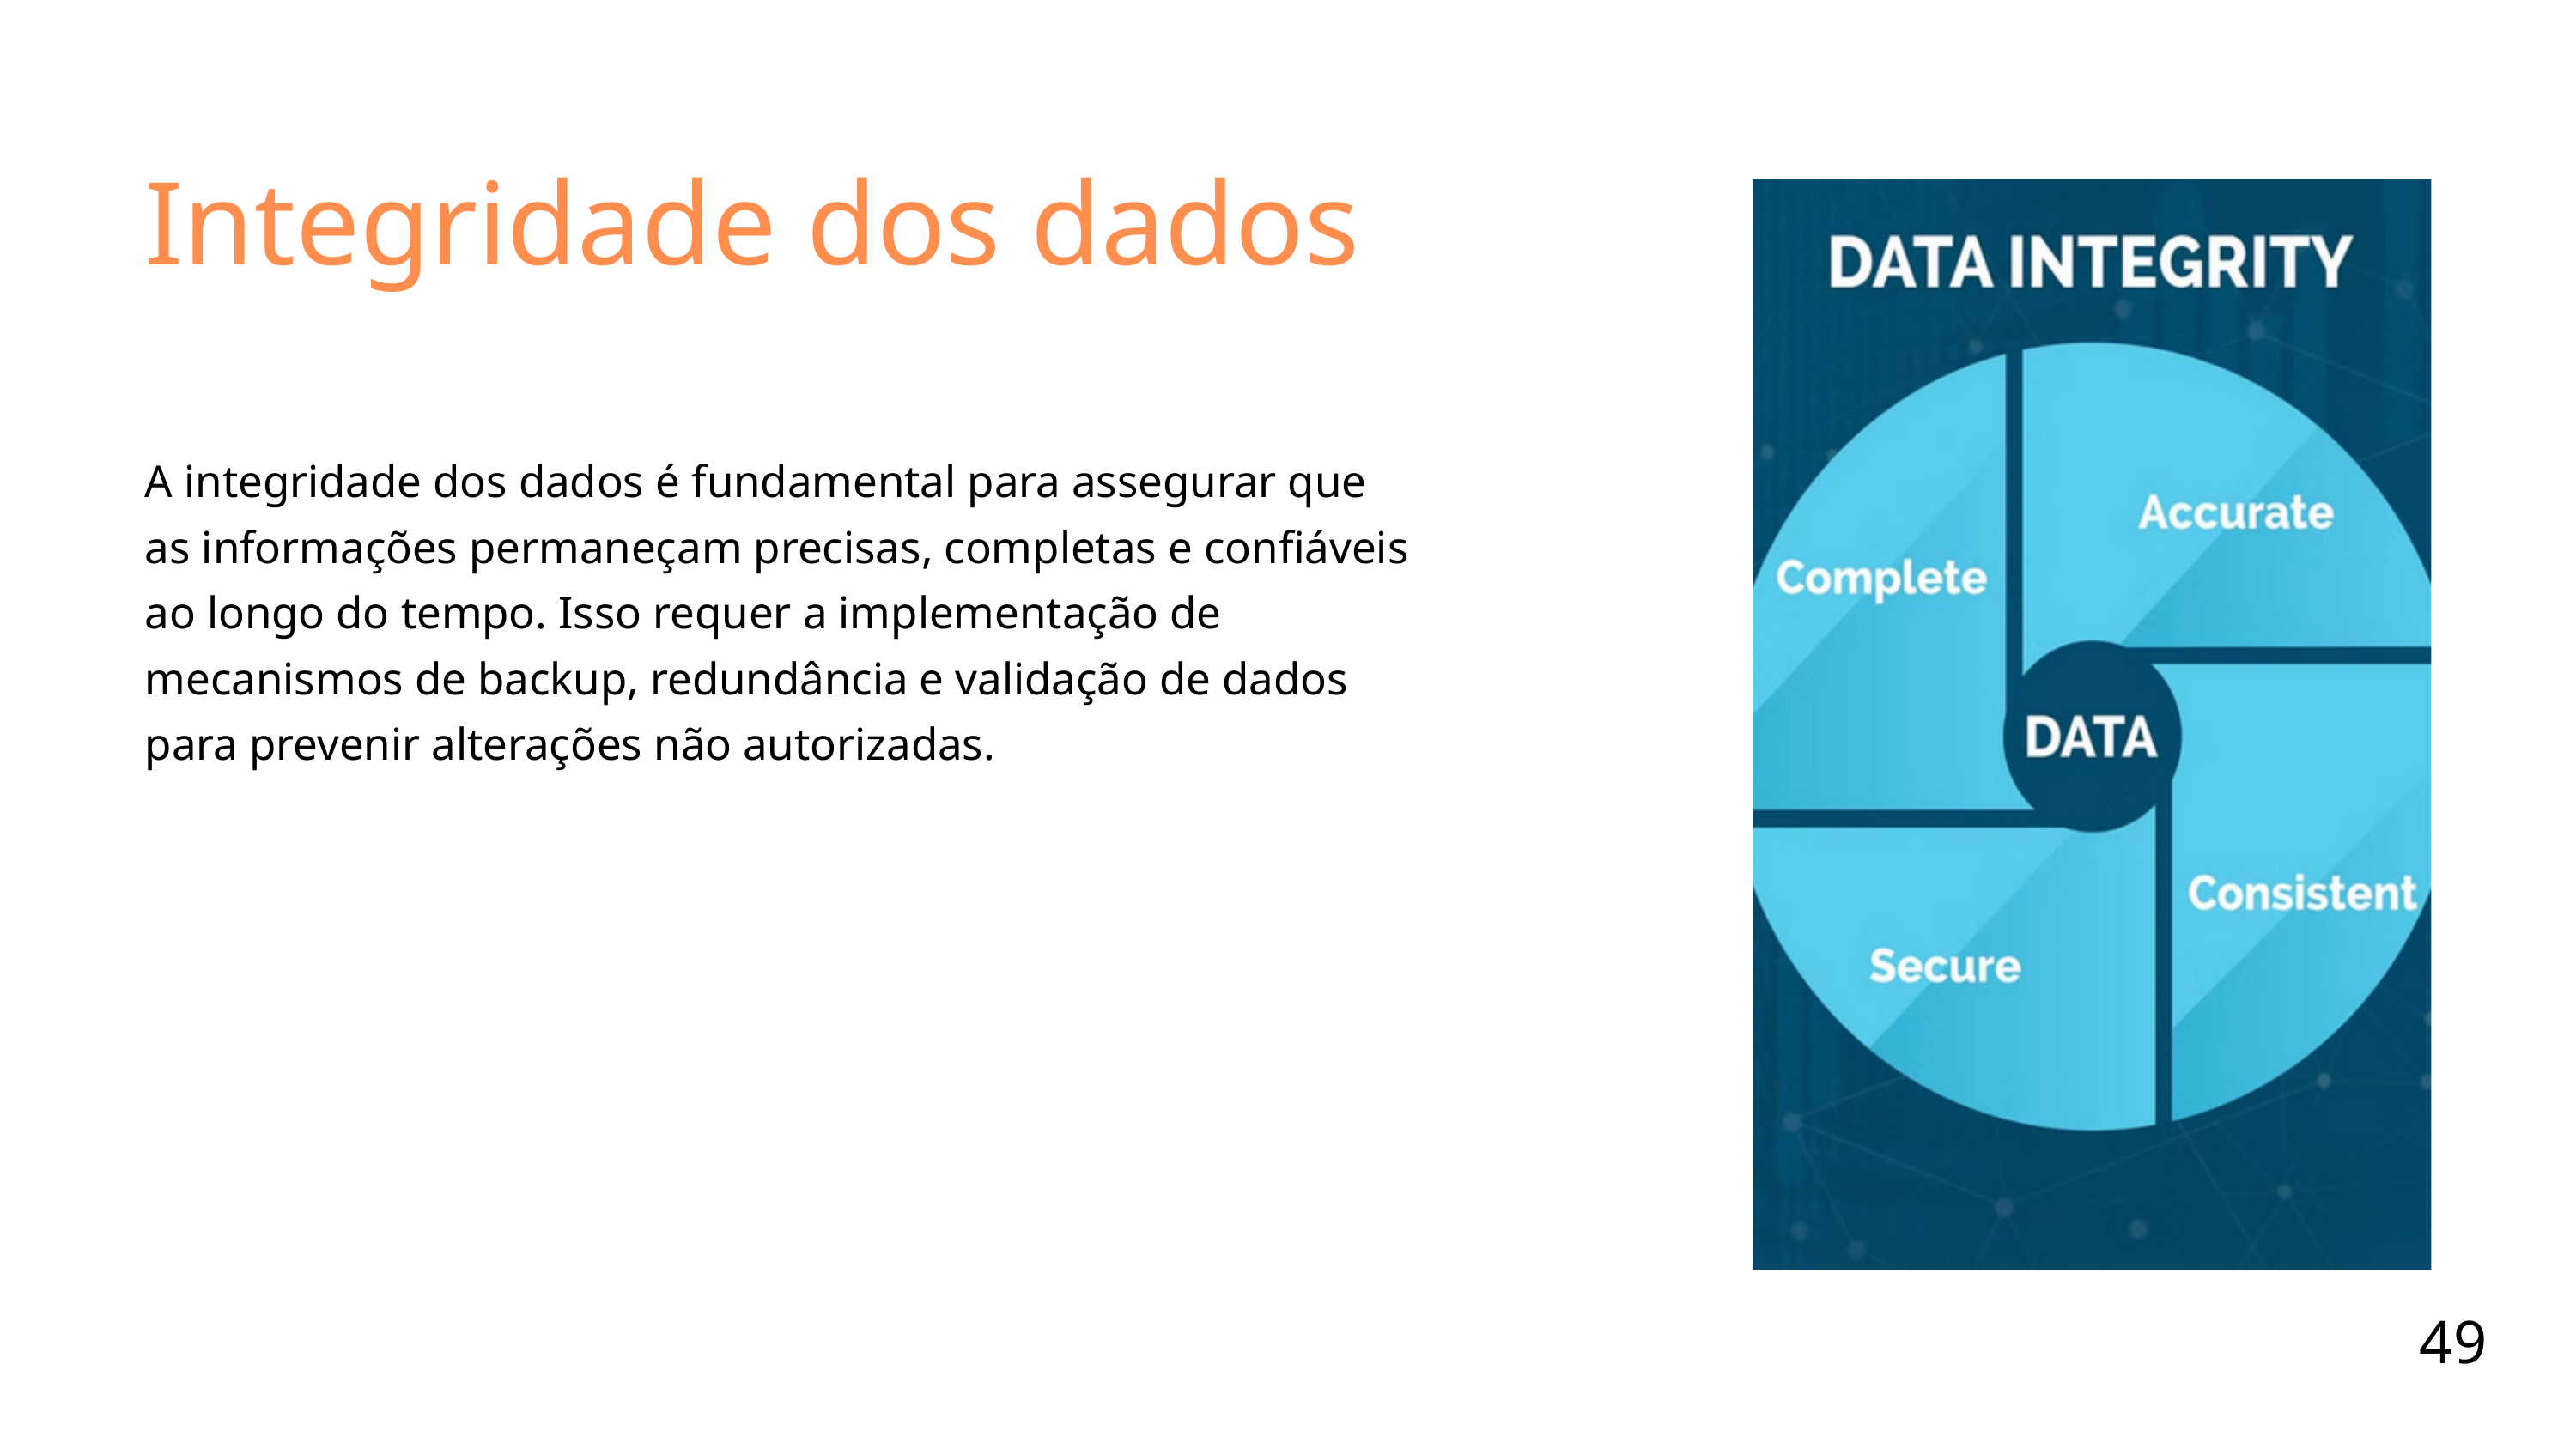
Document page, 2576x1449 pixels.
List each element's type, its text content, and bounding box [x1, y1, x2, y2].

text_box Integridade dos dados [144, 127, 2432, 288]
text_box A integridade dos dados é fundamental para assegurar que as informações permaneçam precisas, completas e confiáveis ao longo do tempo. Isso requer a implementação de mecanismos de backup, redundância e validação de dados para prevenir alterações não autorizadas. [144, 440, 1411, 835]
text_box 49 [2415, 1293, 2493, 1376]
text_box [1753, 288, 2432, 1270]
